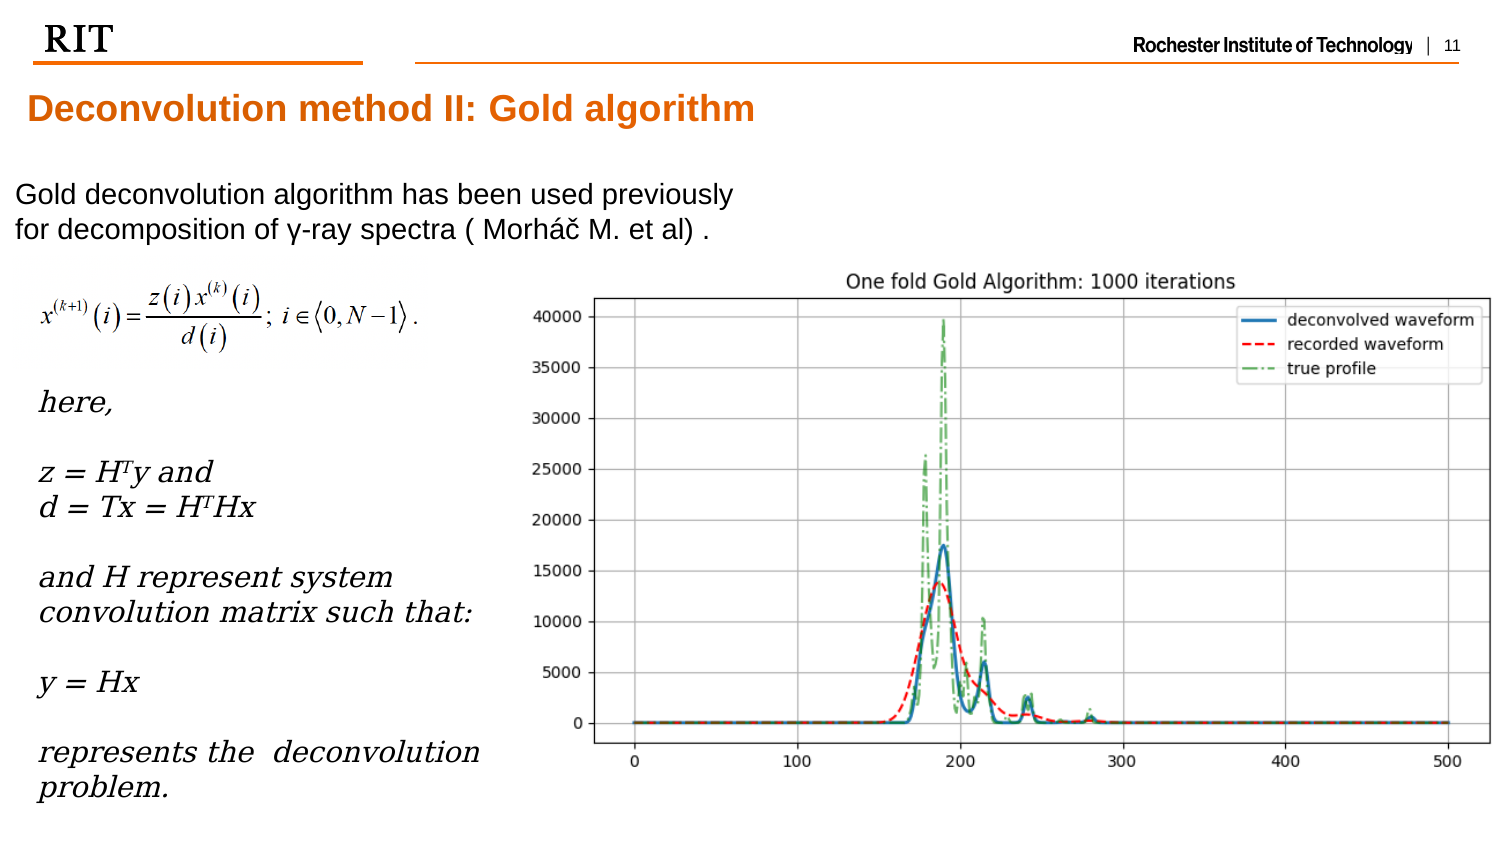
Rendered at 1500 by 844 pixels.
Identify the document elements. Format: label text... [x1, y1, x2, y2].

picture [520, 260, 1500, 783]
picture [44, 24, 113, 52]
text_box Deconvolution method II: Gold algorithm [12, 69, 1188, 139]
picture [1134, 37, 1412, 54]
picture [11, 254, 428, 369]
text_box here, z = HTy and d = Tx = HTHx and H represent system convolution matrix such that: y = Hx represents the deconvolution problem. [22, 368, 521, 819]
text_box Gold deconvolution algorithm has been used previously for decomposition of γ-ray spectra ( Morháč M. et al) . [0, 160, 756, 256]
